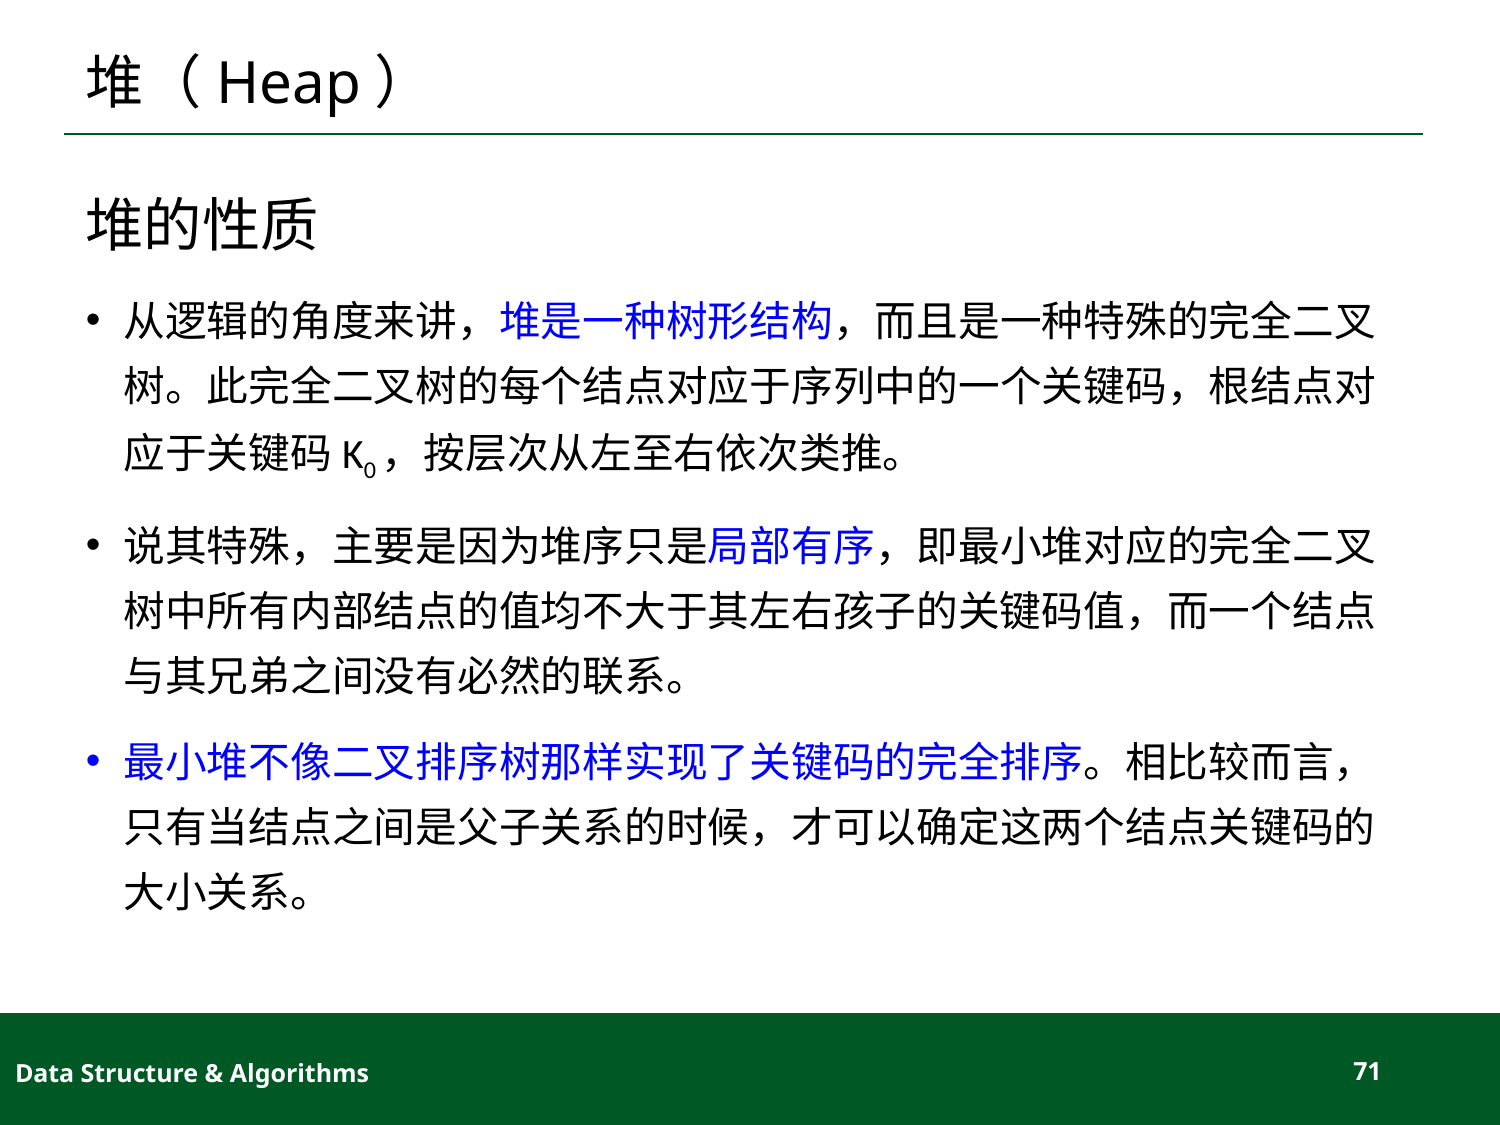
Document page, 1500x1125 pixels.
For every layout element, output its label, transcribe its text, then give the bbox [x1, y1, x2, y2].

slide_number 71 [1059, 1042, 1397, 1103]
footer Data Structure & Algorithms [0, 1042, 507, 1103]
list 堆的性质 从逻辑的角度来讲，堆是一种树形结构，而且是一种特殊的完全二叉树。此完全二叉树的每个结点对应于序列中的一个关键码，根结点对应于关键码K0，按层次从左至右依次类推。 说其特殊，主要是因为堆序只是局部有序，即最小堆对应的完全二叉树中所有内部结点的值均不大于其左右孩子的关键码值，而一个结点与其兄弟之间没有必然的联系。 最小堆不像二叉排序树那样实现了关键码的完全排序。相比较而言，只有当结点之间是父子关系的时候，才可以确定这两个结点关键码的大小关系。 [70, 160, 1430, 991]
title 堆（Heap） [70, 34, 1430, 135]
